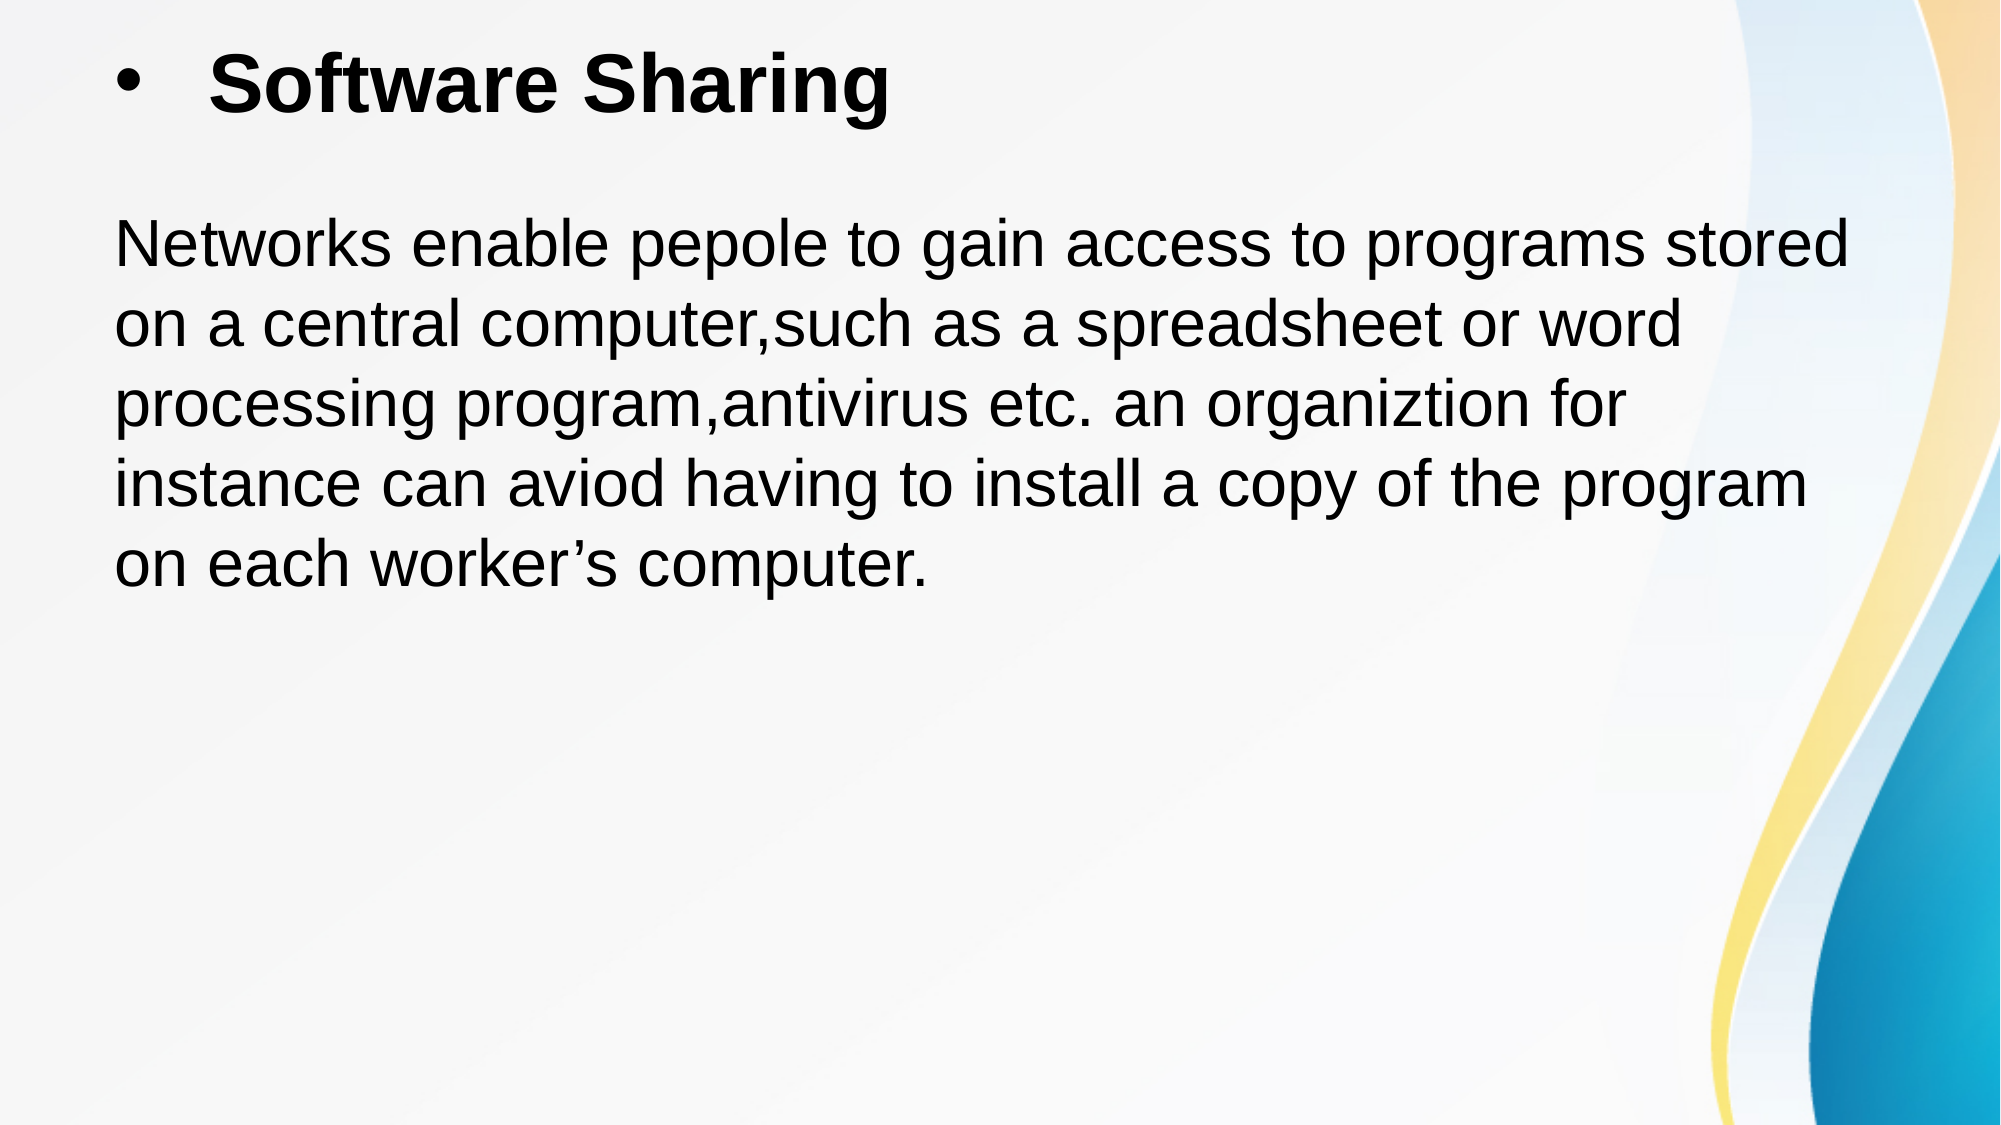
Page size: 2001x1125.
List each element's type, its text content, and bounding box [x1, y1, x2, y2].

picture [0, 0, 2001, 1125]
list Networks enable pepole to gain access to programs stored on a central computer,such as a spreadsheet or word processing program,antivirus etc. an organiztion for instance can aviod having to install a copy of the program on each worker’s computer. [99, 192, 1901, 1006]
title Software Sharing [99, 30, 1901, 127]
